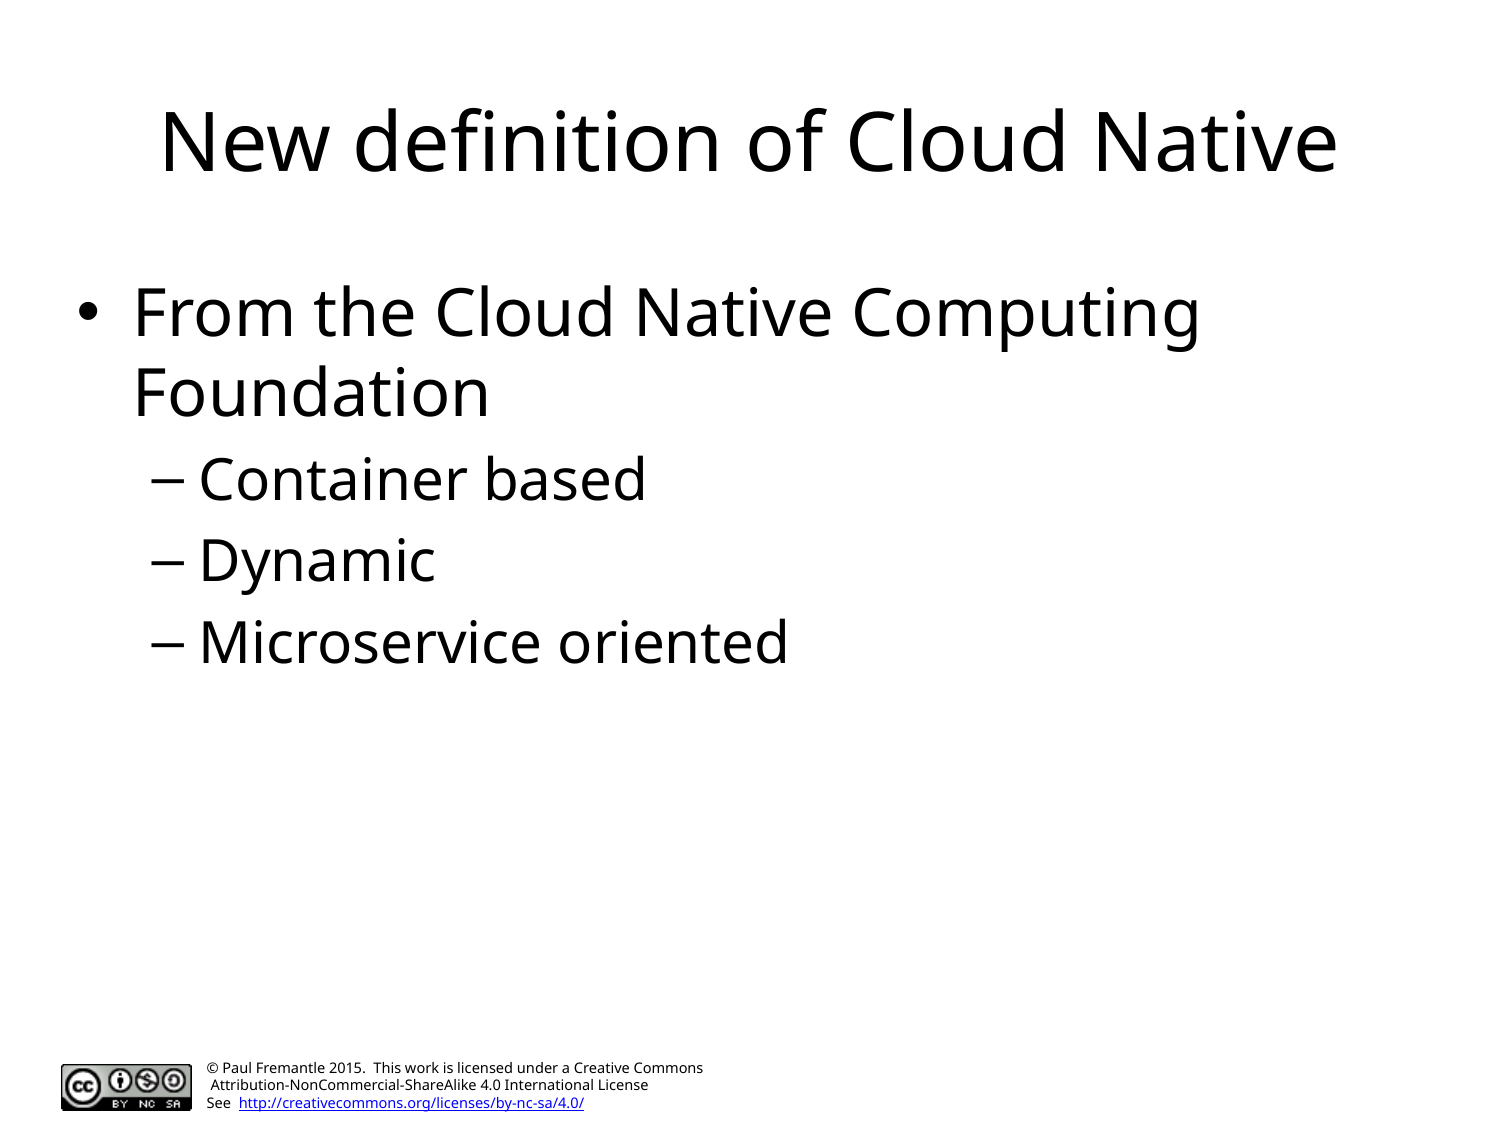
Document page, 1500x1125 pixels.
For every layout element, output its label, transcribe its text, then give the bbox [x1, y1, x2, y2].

list From the Cloud Native Computing Foundation Container based Dynamic Microservice oriented [61, 262, 1412, 1005]
title New definition of Cloud Native [75, 45, 1425, 233]
picture [61, 1064, 192, 1111]
